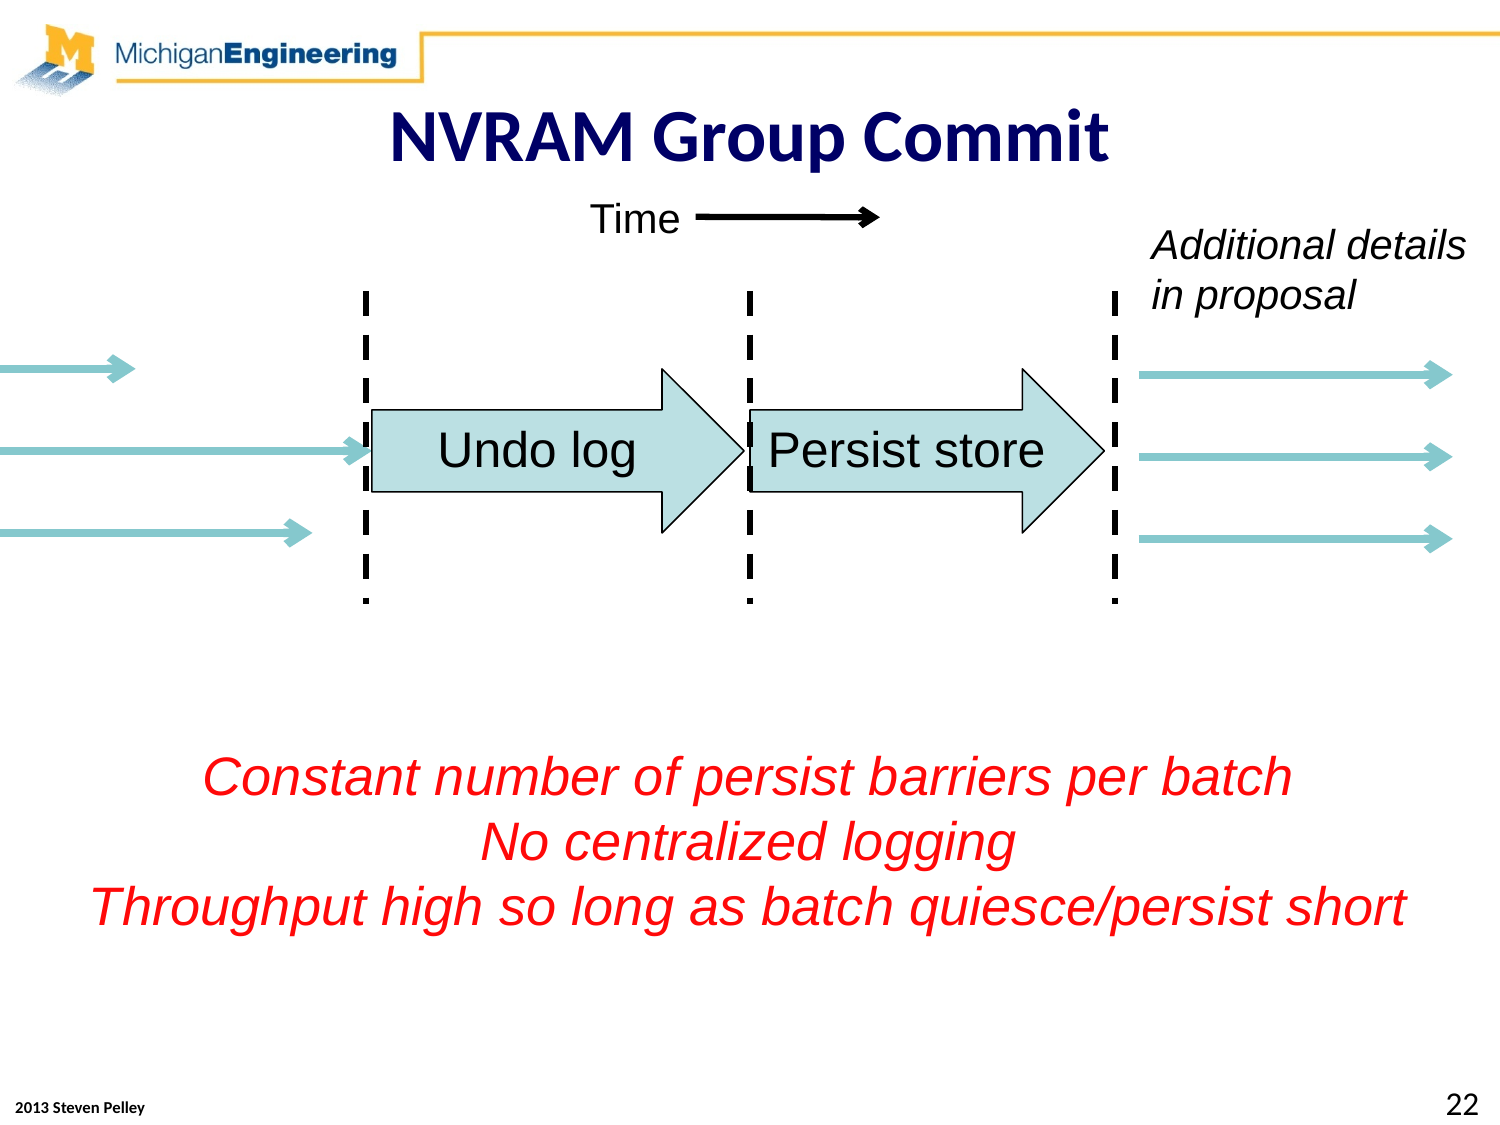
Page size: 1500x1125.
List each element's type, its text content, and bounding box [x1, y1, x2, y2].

text_box Time [574, 184, 696, 250]
title NVRAM Group Commit [74, 74, 1426, 188]
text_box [1138, 374, 1454, 540]
picture [12, 24, 1500, 97]
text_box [366, 290, 1116, 605]
text_box Additional details in proposal [1136, 210, 1499, 325]
text_box Constant number of persist barriers per batch No centralized logging Throughput high so long as batch quiesce/persist short [74, 733, 1424, 944]
slide_number 22 [1425, 1074, 1500, 1125]
